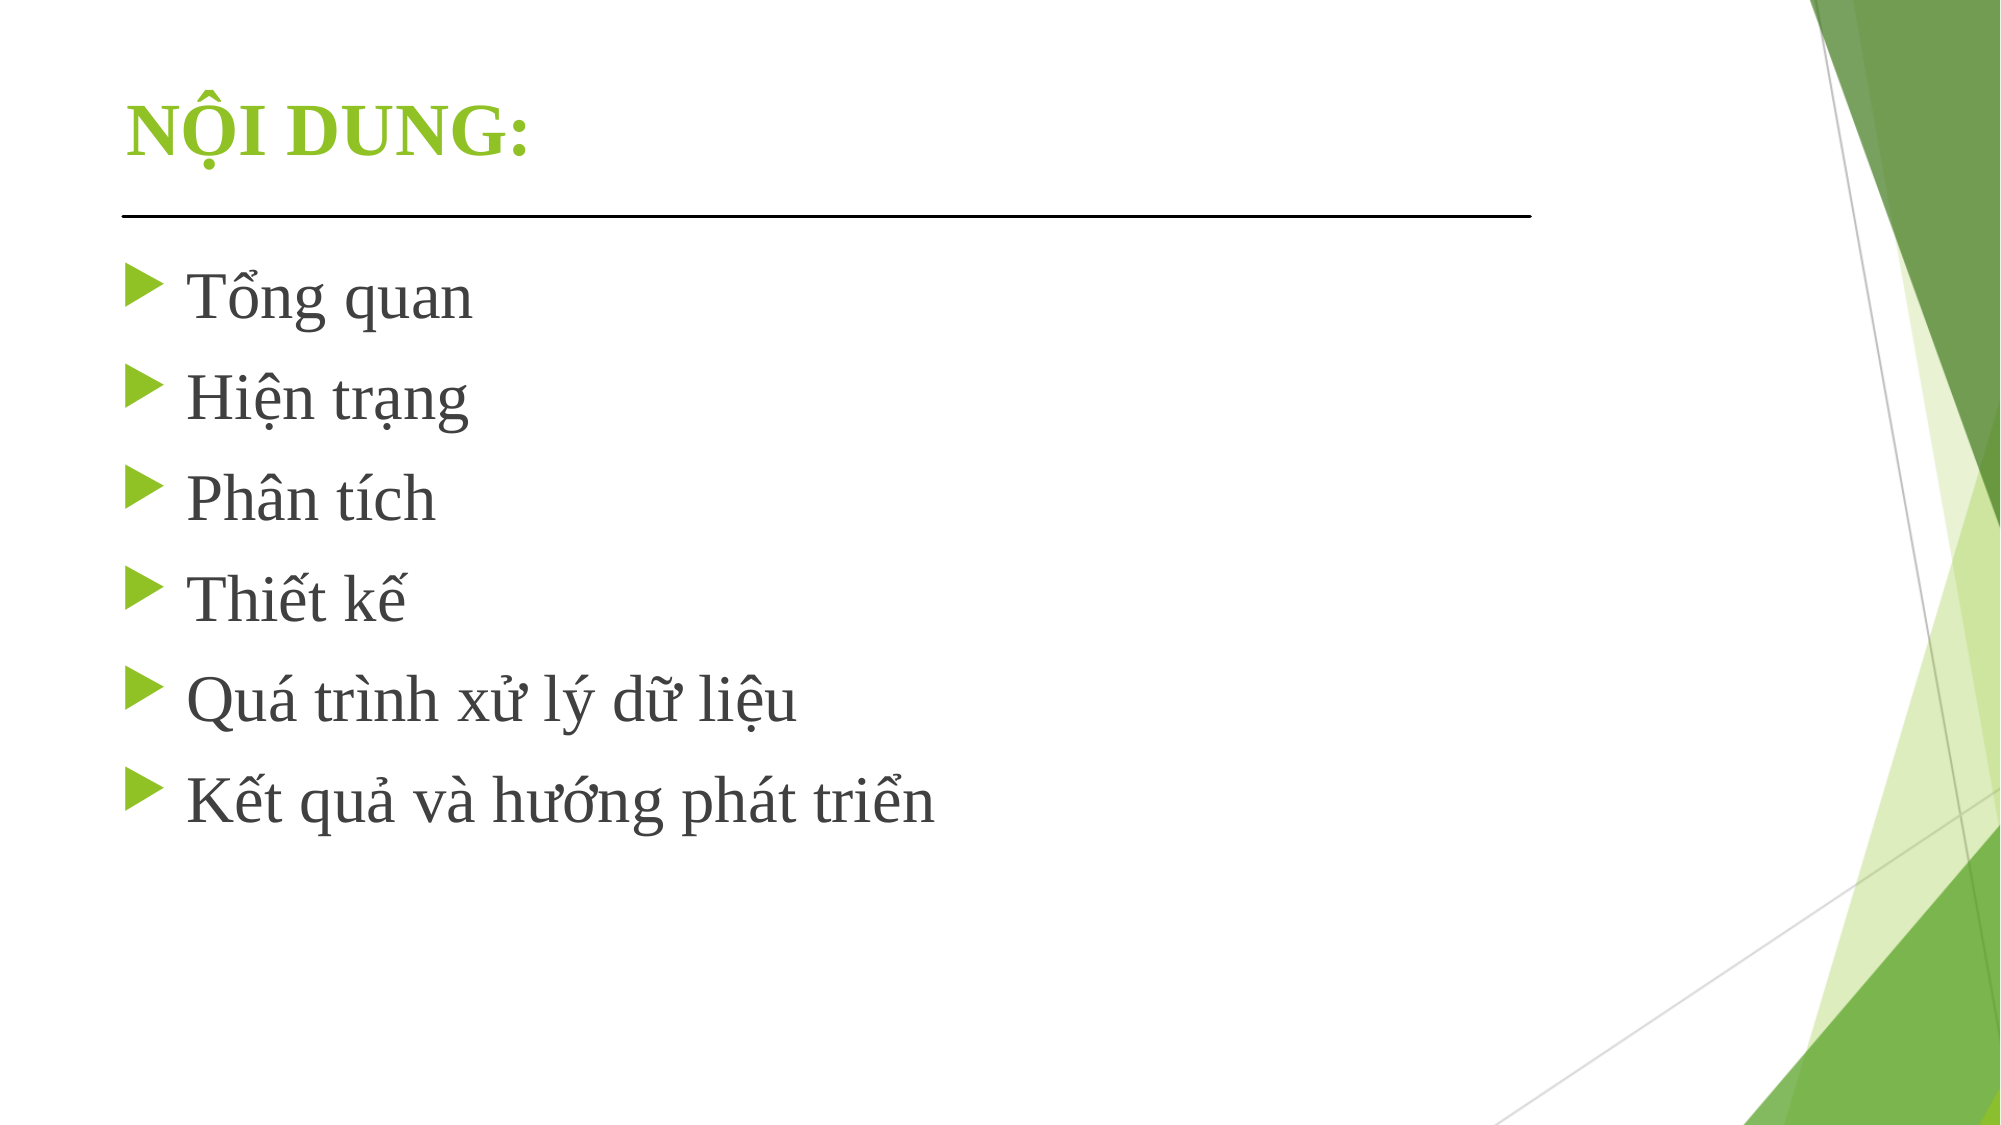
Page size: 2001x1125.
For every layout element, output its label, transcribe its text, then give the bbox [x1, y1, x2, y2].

picture [0, 0, 2001, 1125]
title NỘI DUNG: [111, 72, 1676, 199]
list Tổng quan Hiện trạng Phân tích Thiết kế Quá trình xử lý dữ liệu Kết quả và hướng phát triển [30, 244, 1757, 1025]
